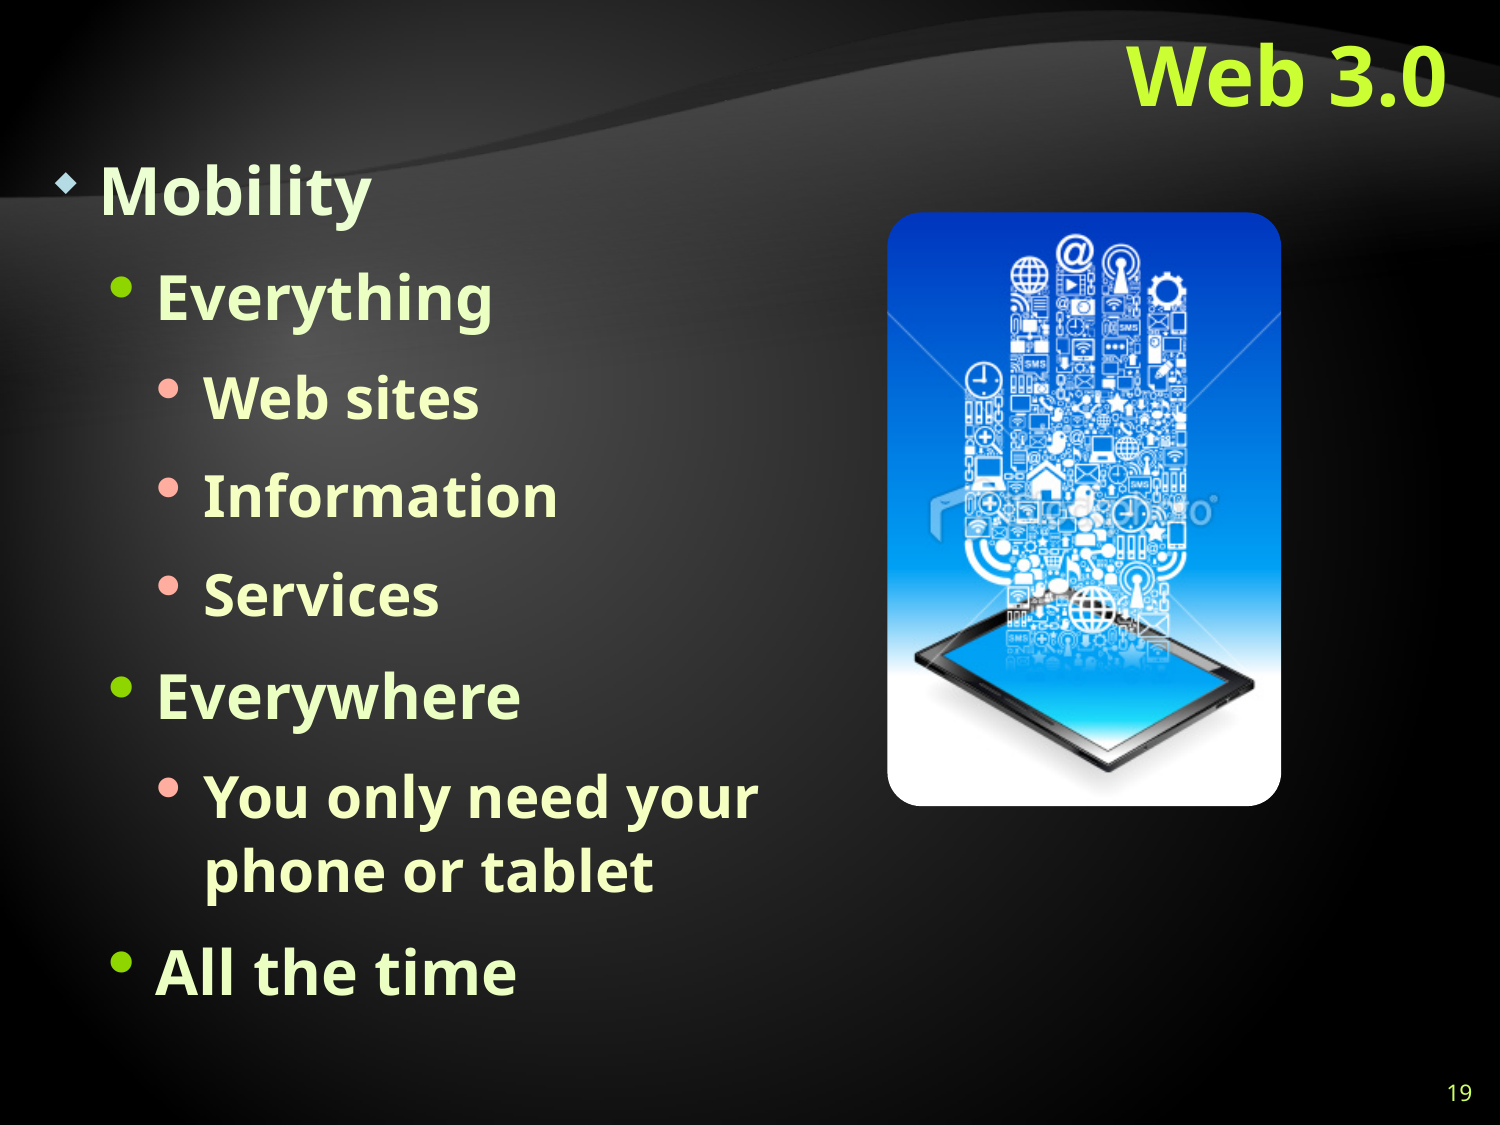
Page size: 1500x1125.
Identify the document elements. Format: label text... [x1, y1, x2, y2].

slide_number 19 [1412, 1074, 1488, 1113]
picture [0, 0, 1500, 1125]
list Mobility Everything Web sites Information Services Everywhere You only need your phone or tablet All the time [37, 137, 1463, 1063]
title Web 3.0 [300, 12, 1463, 137]
